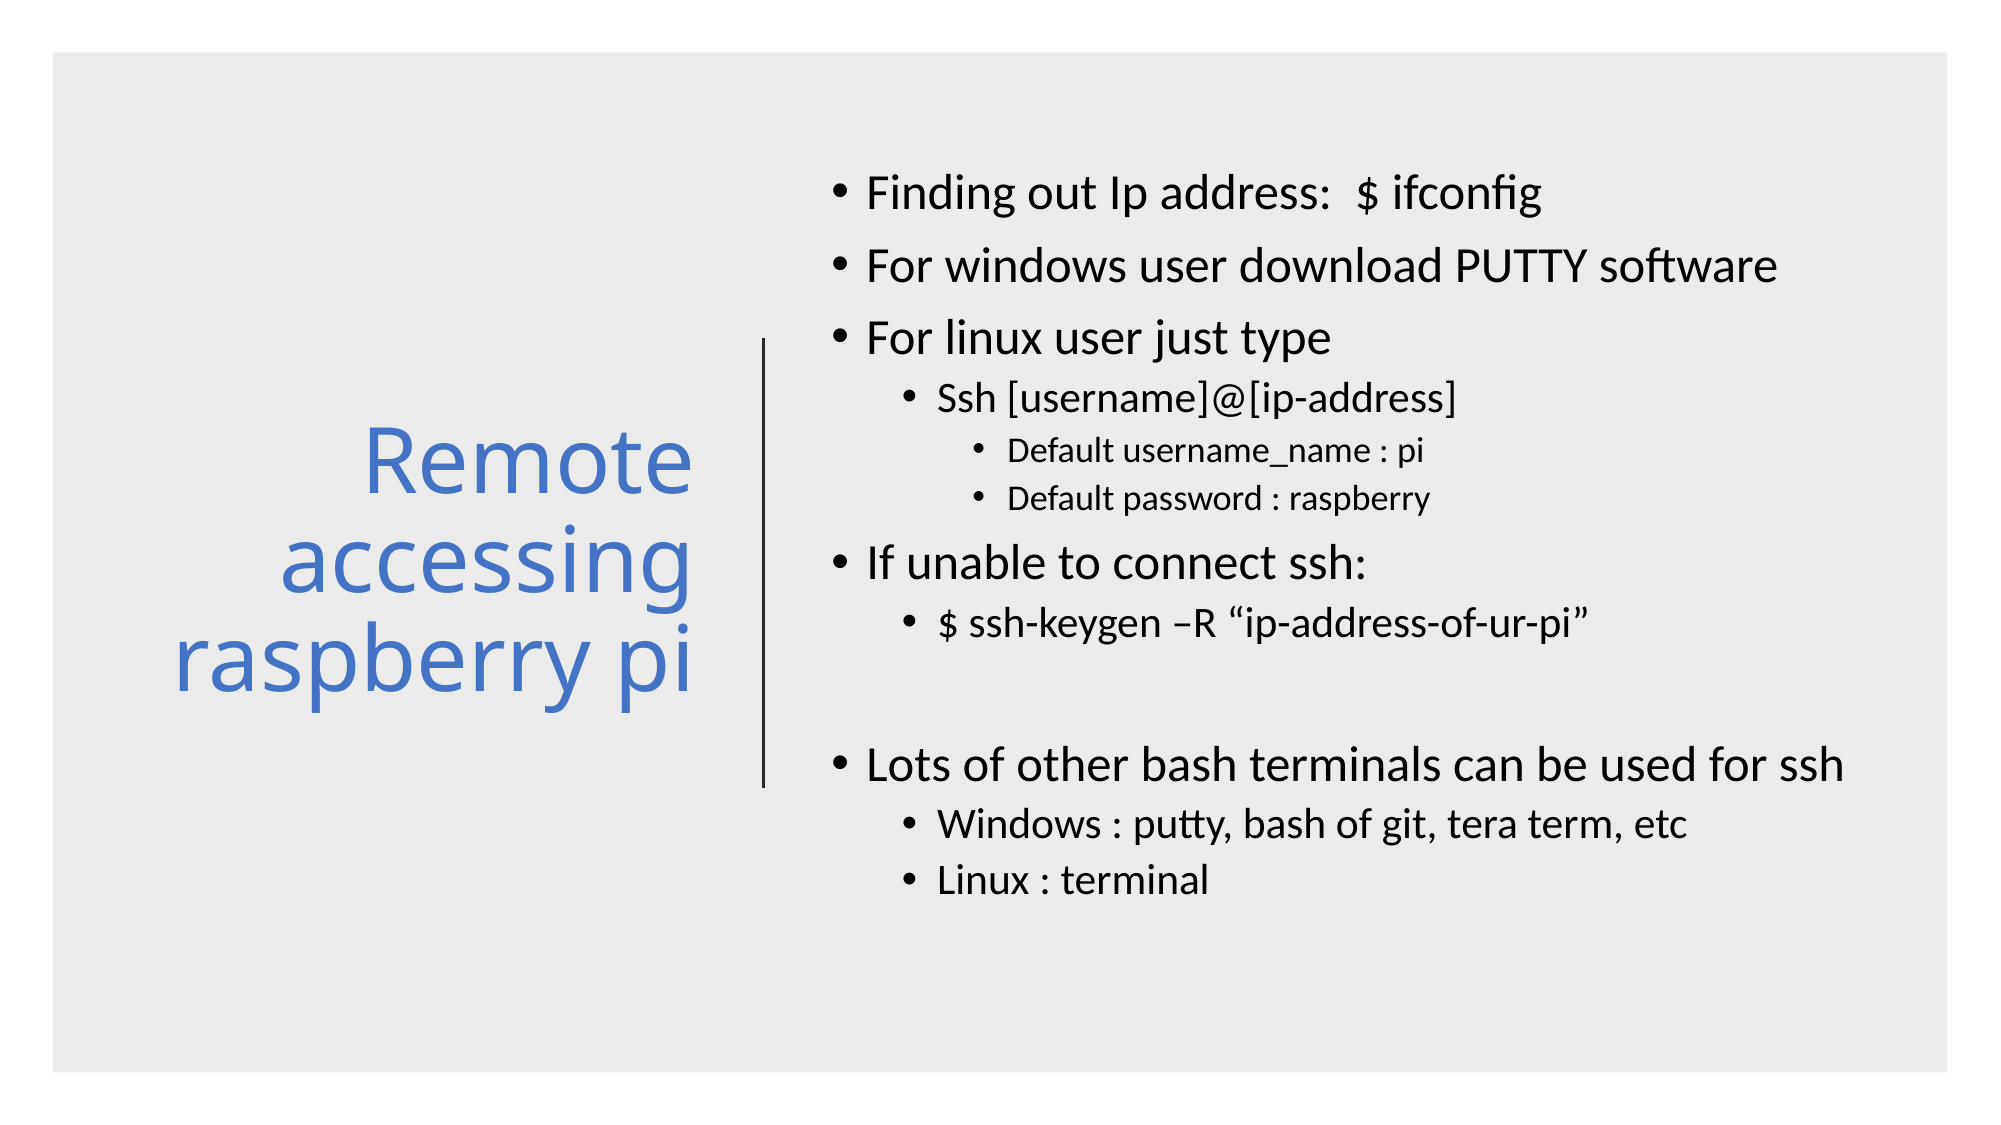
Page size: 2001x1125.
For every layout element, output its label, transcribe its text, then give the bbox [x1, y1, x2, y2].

title Remote accessing raspberry pi [137, 158, 711, 967]
text_box [52, 51, 1948, 1073]
list Finding out Ip address: $ ifconfig For windows user download PUTTY software For linux user just type Ssh [username]@[ip-address] Default username_name : pi Default password : raspberry If unable to connect ssh: $ ssh-keygen –R “ip-address-of-ur-pi” Lots of other bash terminals can be used for ssh Windows : putty, bash of git, tera term, etc Linux : terminal [816, 158, 1863, 967]
